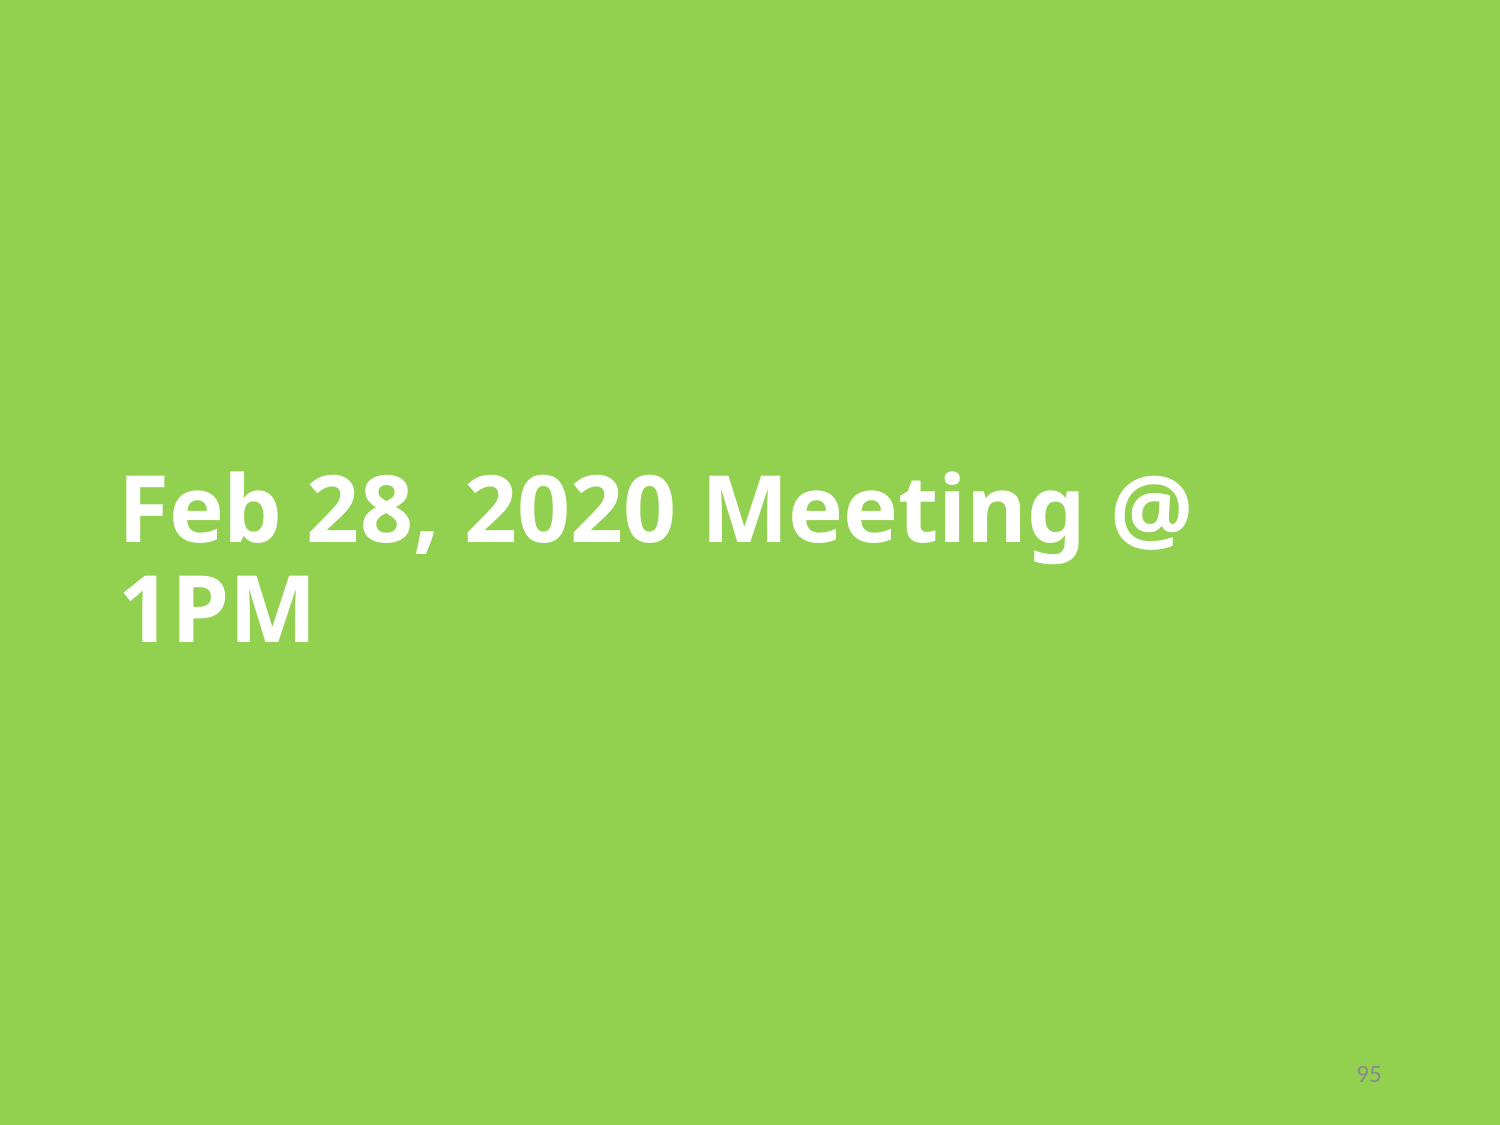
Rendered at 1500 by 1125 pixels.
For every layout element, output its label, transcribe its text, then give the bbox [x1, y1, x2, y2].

slide_number 95 [1059, 1042, 1397, 1103]
title Feb 28, 2020 Meeting @ 1PM [103, 453, 1397, 672]
